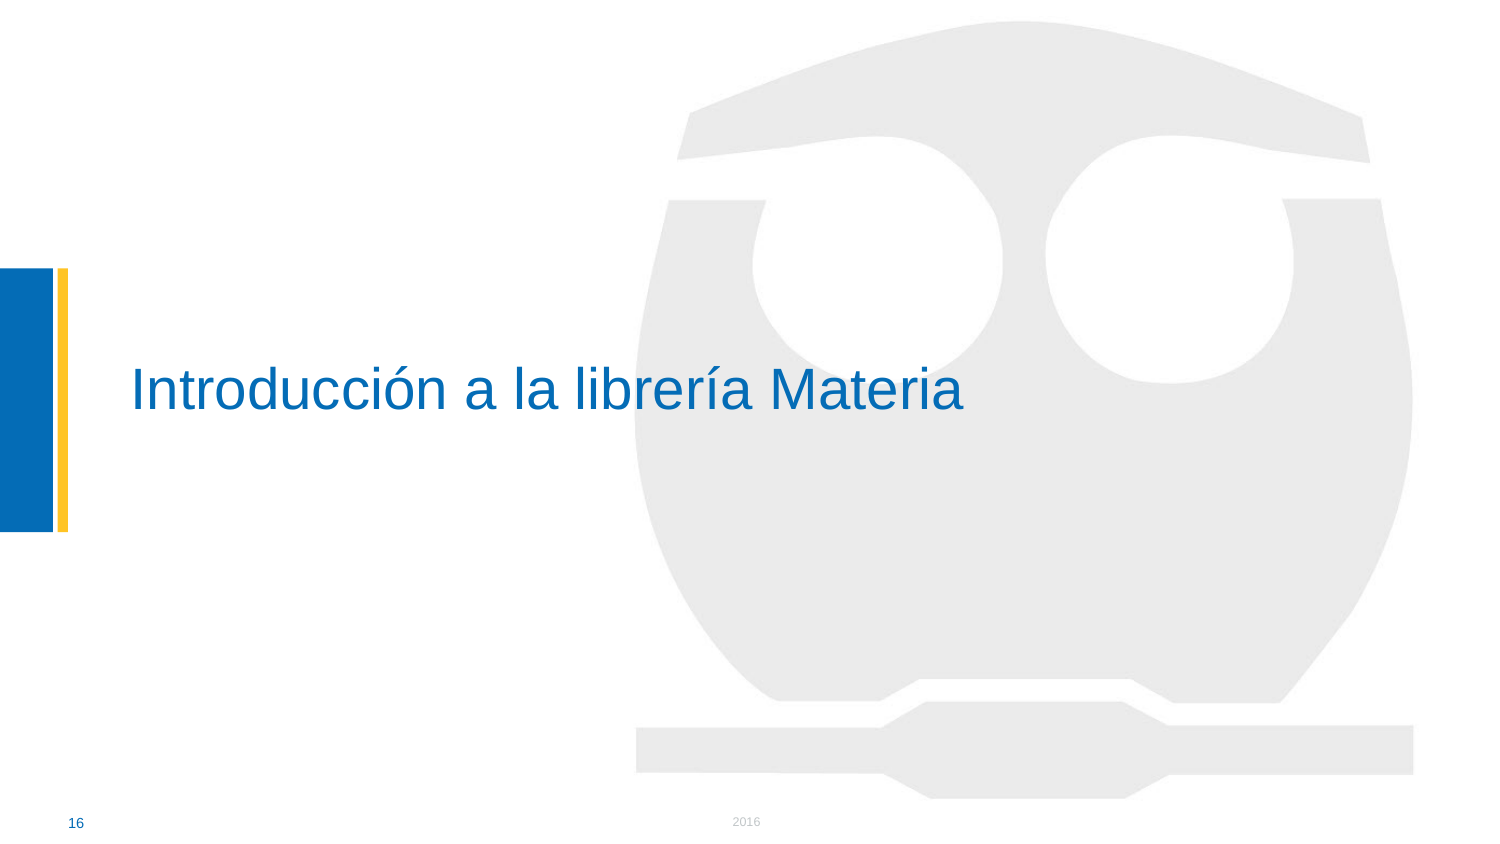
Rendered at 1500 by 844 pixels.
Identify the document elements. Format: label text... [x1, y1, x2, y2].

picture [522, 0, 1480, 844]
title Introducción a la librería Materia [115, 351, 1348, 431]
